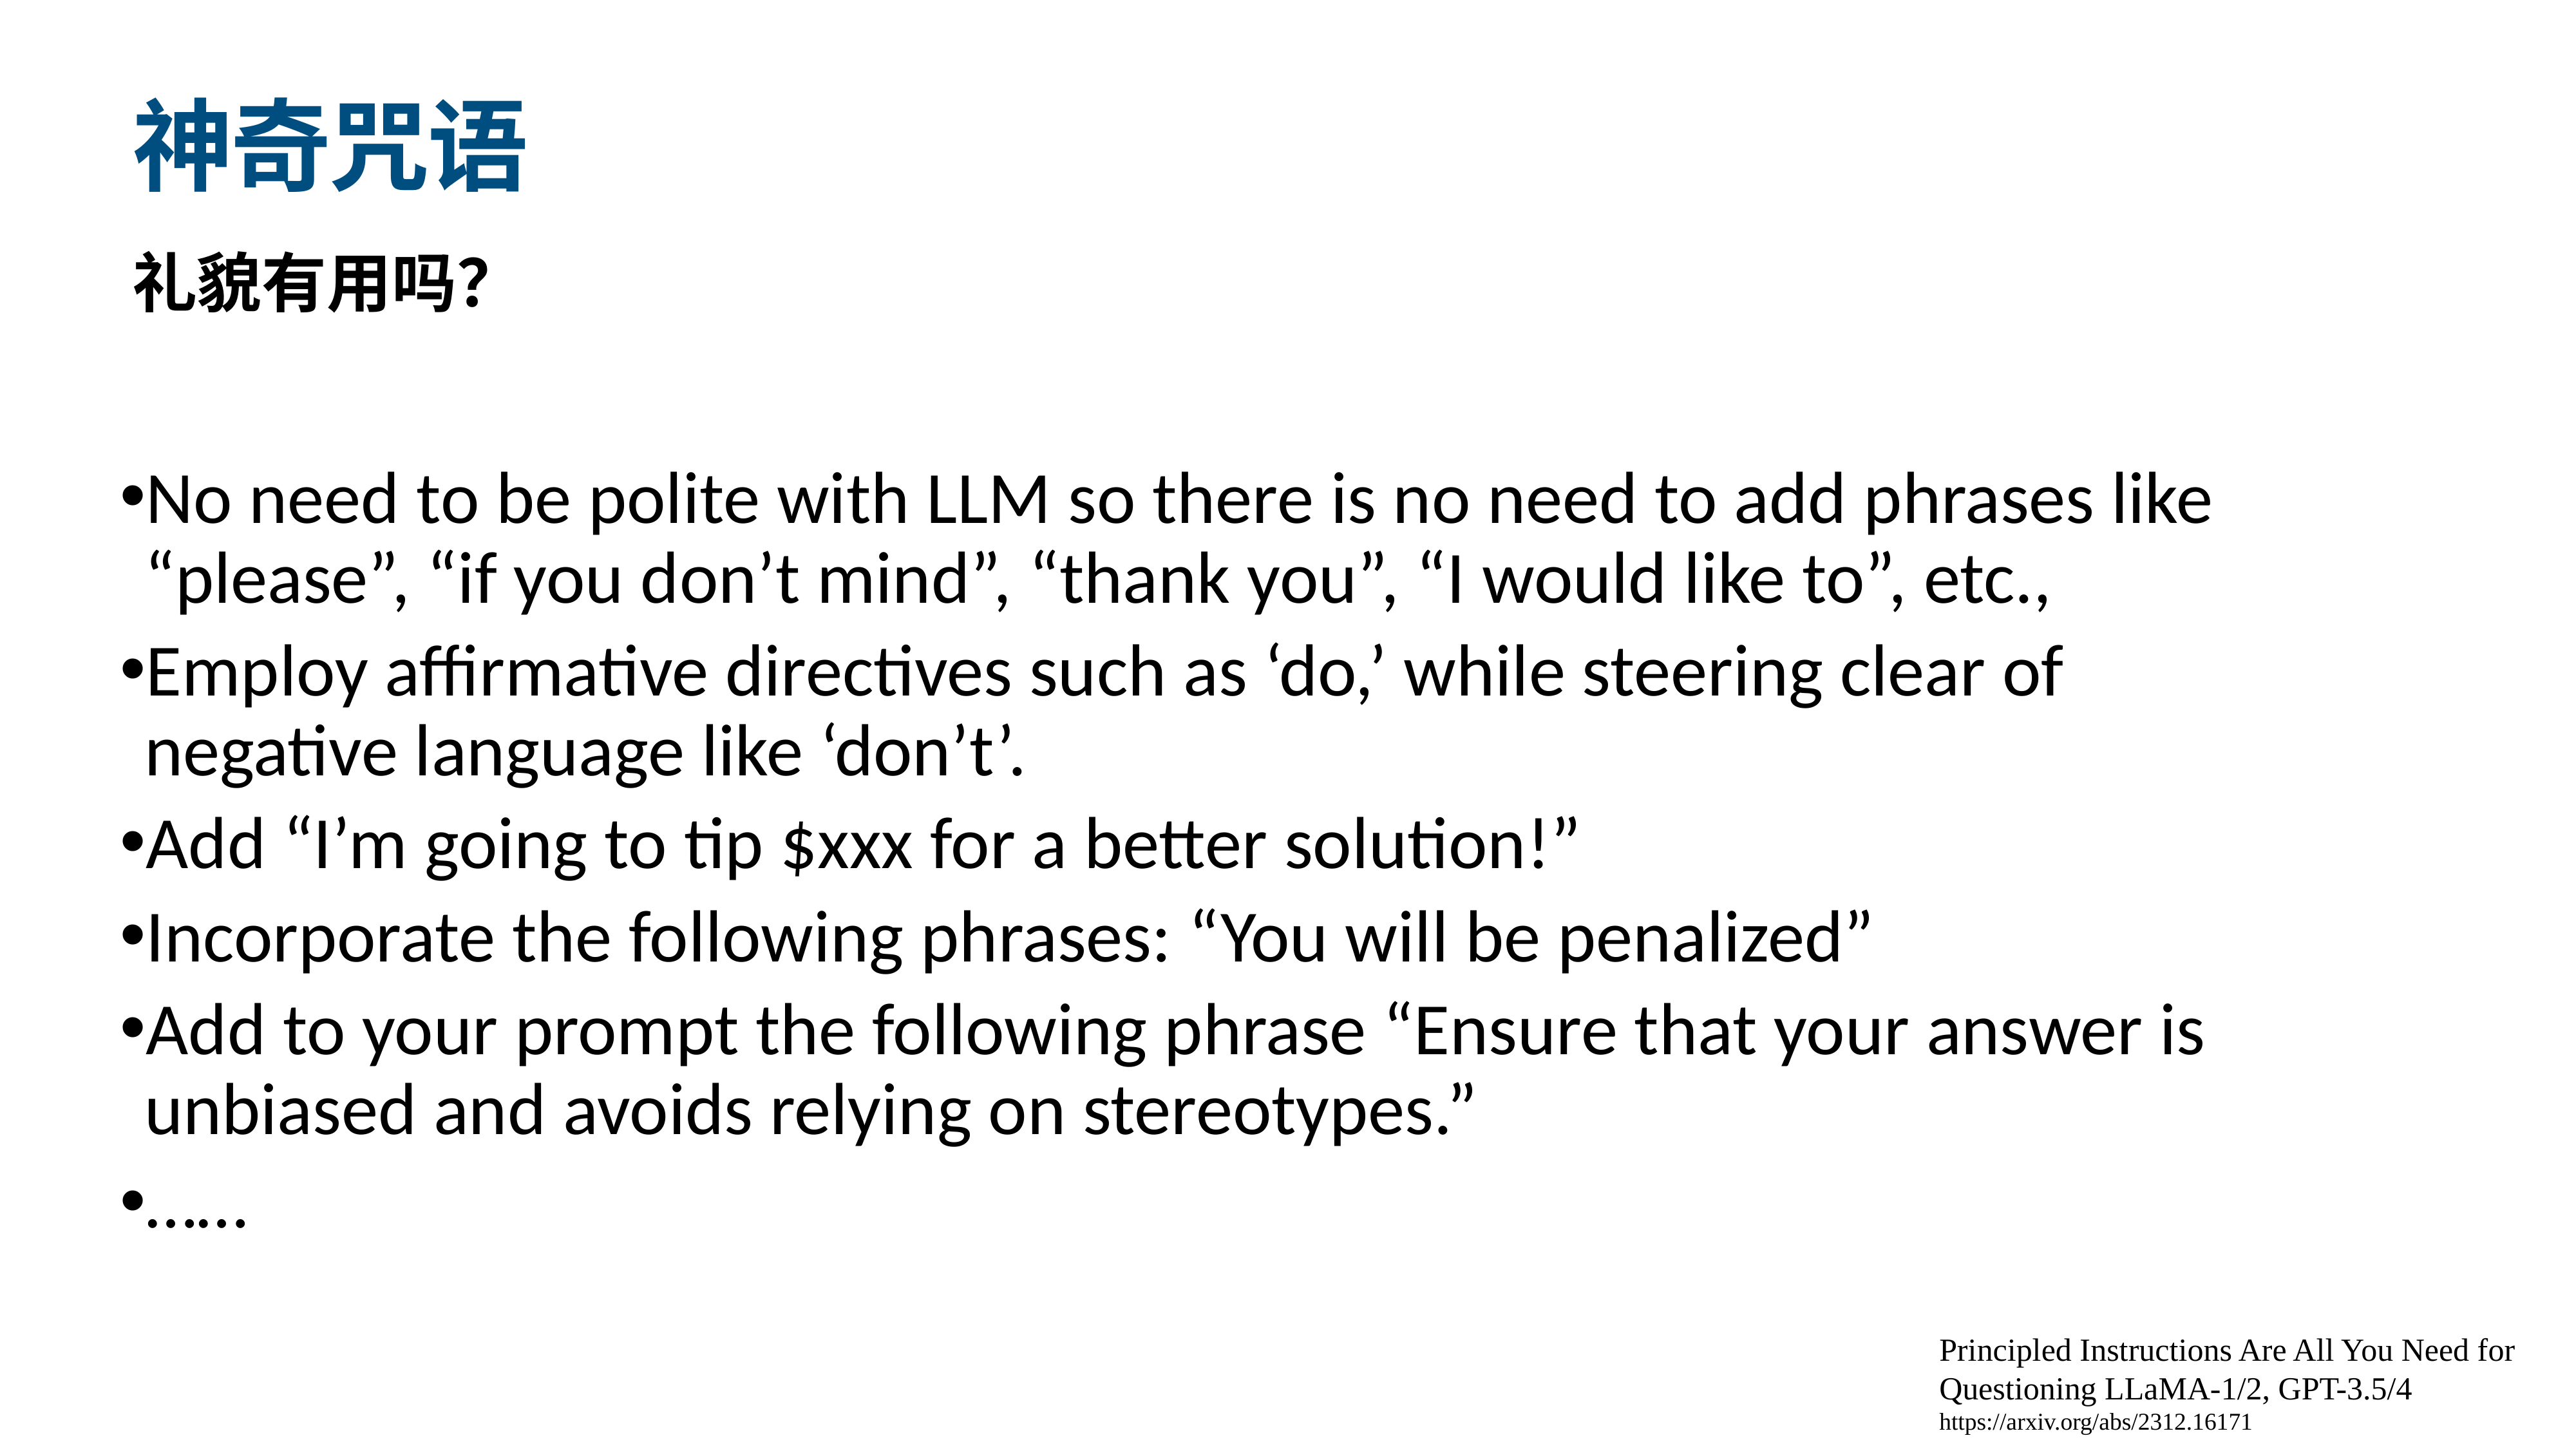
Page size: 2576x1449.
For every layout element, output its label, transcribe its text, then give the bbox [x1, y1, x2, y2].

list 礼貌有用吗？ [127, 236, 2449, 337]
title 神奇咒语 [127, 100, 2449, 236]
list No need to be polite with LLM so there is no need to add phrases like “please”, “if you don’t mind”, “thank you”, “I would like to”, etc., Employ affirmative directives such as ‘do,’ while steering clear of negative language like ‘don’t’. Add “I’m going to tip $xxx for a better solution!” Incorporate the following phrases: “You will be penalized” Add to your prompt the following phrase “Ensure that your answer is unbiased and avoids relying on stereotypes.” …… [115, 454, 2303, 1316]
text_box Principled Instructions Are All You Need for Questioning LLaMA-1/2, GPT-3.5/4 https://arxiv.org/abs/2312.16171 [1934, 1323, 2569, 1440]
